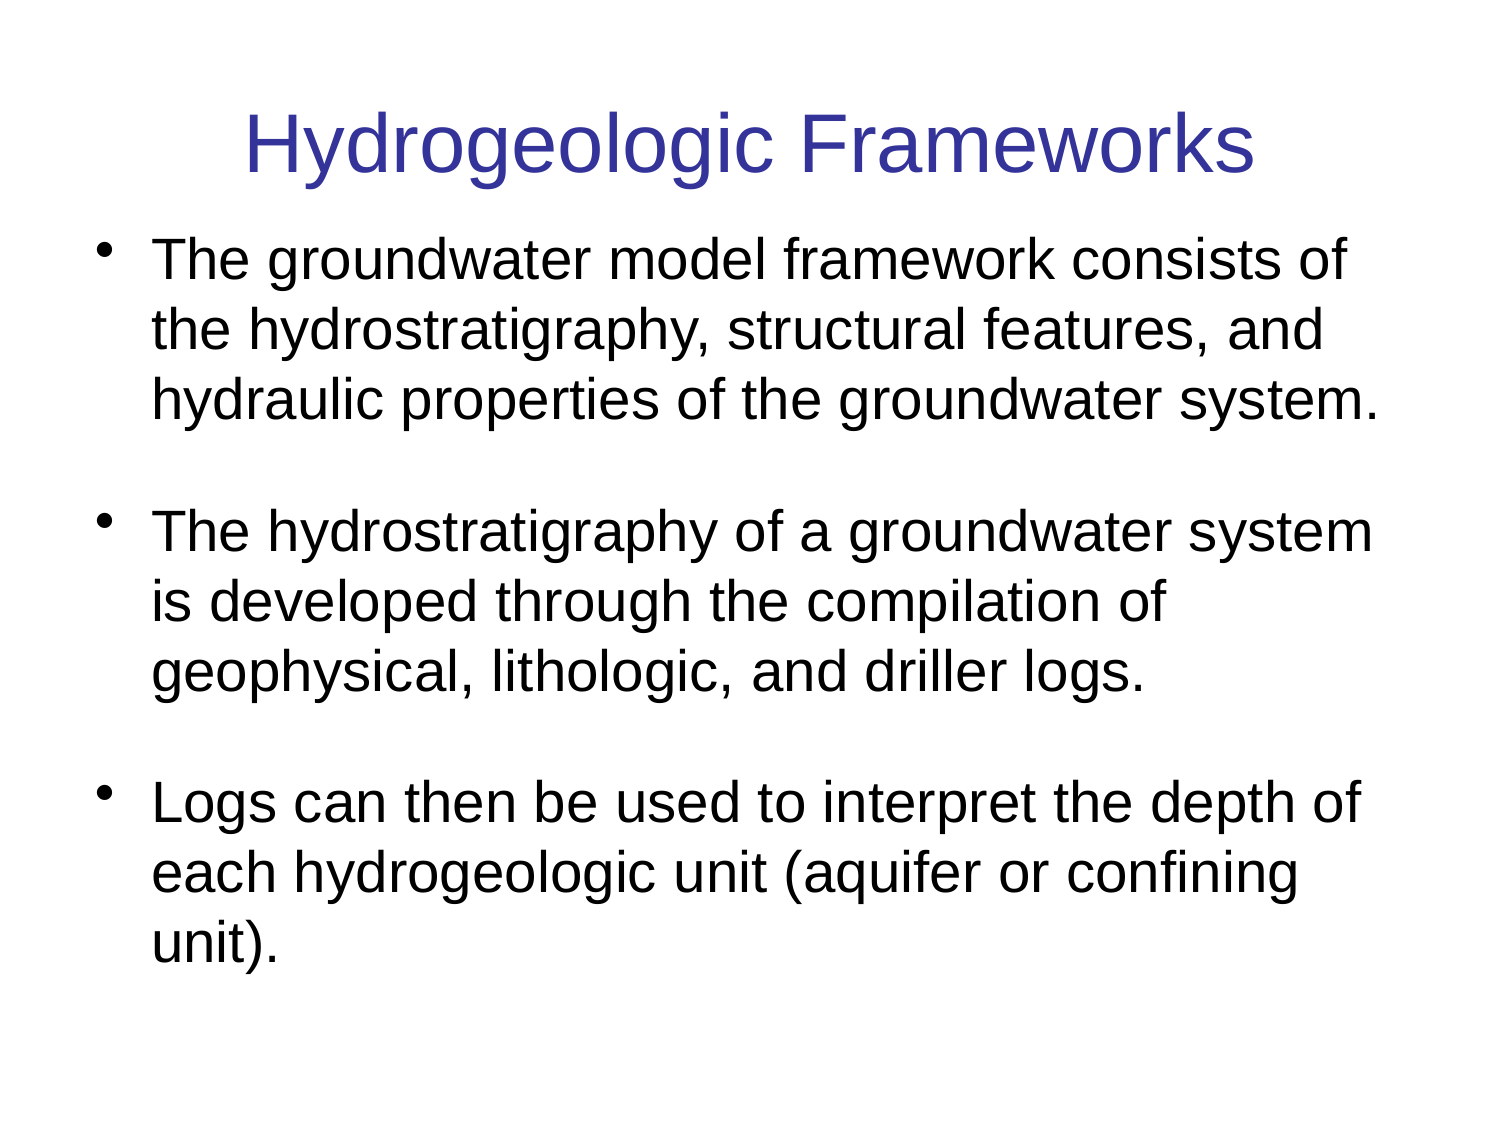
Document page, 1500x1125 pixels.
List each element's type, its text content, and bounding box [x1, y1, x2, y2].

list The groundwater model framework consists of the hydrostratigraphy, structural features, and hydraulic properties of the groundwater system. The hydrostratigraphy of a groundwater system is developed through the compilation of geophysical, lithologic, and driller logs. Logs can then be used to interpret the depth of each hydrogeologic unit (aquifer or confining unit). [79, 233, 1413, 1047]
title Hydrogeologic Frameworks [75, 45, 1425, 233]
